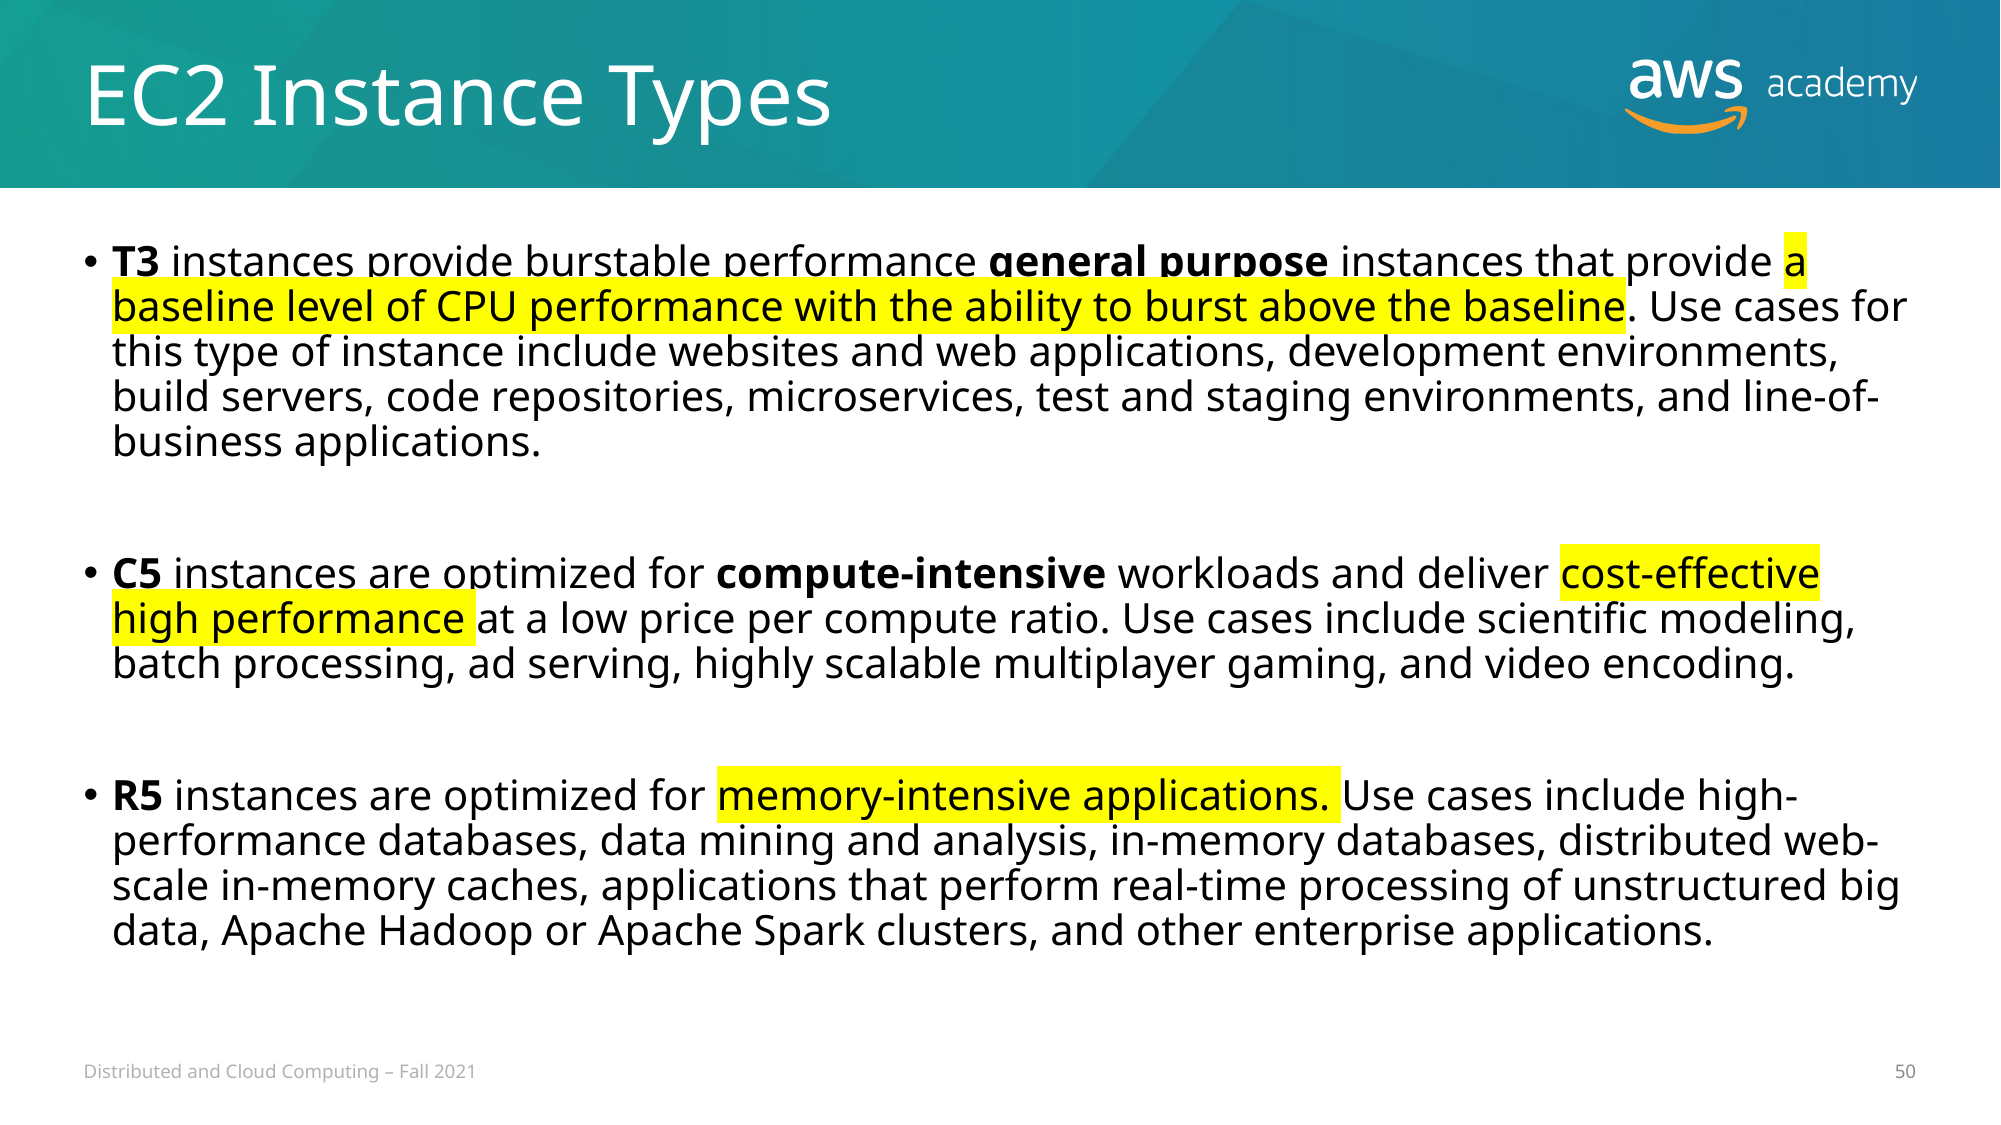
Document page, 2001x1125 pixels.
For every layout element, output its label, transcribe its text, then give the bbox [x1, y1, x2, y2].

list T3 instances provide burstable performance general purpose instances that provide a baseline level of CPU performance with the ability to burst above the baseline. Use cases for this type of instance include websites and web applications, development environments, build servers, code repositories, microservices, test and staging environments, and line-of-business applications. C5 instances are optimized for compute-intensive workloads and deliver cost-effective high performance at a low price per compute ratio. Use cases include scientific modeling, batch processing, ad serving, highly scalable multiplayer gaming, and video encoding. R5 instances are optimized for memory-intensive applications. Use cases include high-performance databases, data mining and analysis, in-memory databases, distributed web-scale in-memory caches, applications that perform real-time processing of unstructured big data, Apache Hadoop or Apache Spark clusters, and other enterprise applications. [68, 233, 1932, 996]
slide_number 50 [1481, 1042, 1932, 1103]
picture [0, 0, 2000, 188]
title EC2 Instance Types [68, 59, 1551, 138]
footer Distributed and Cloud Computing – Fall 2021 [68, 1042, 682, 1103]
